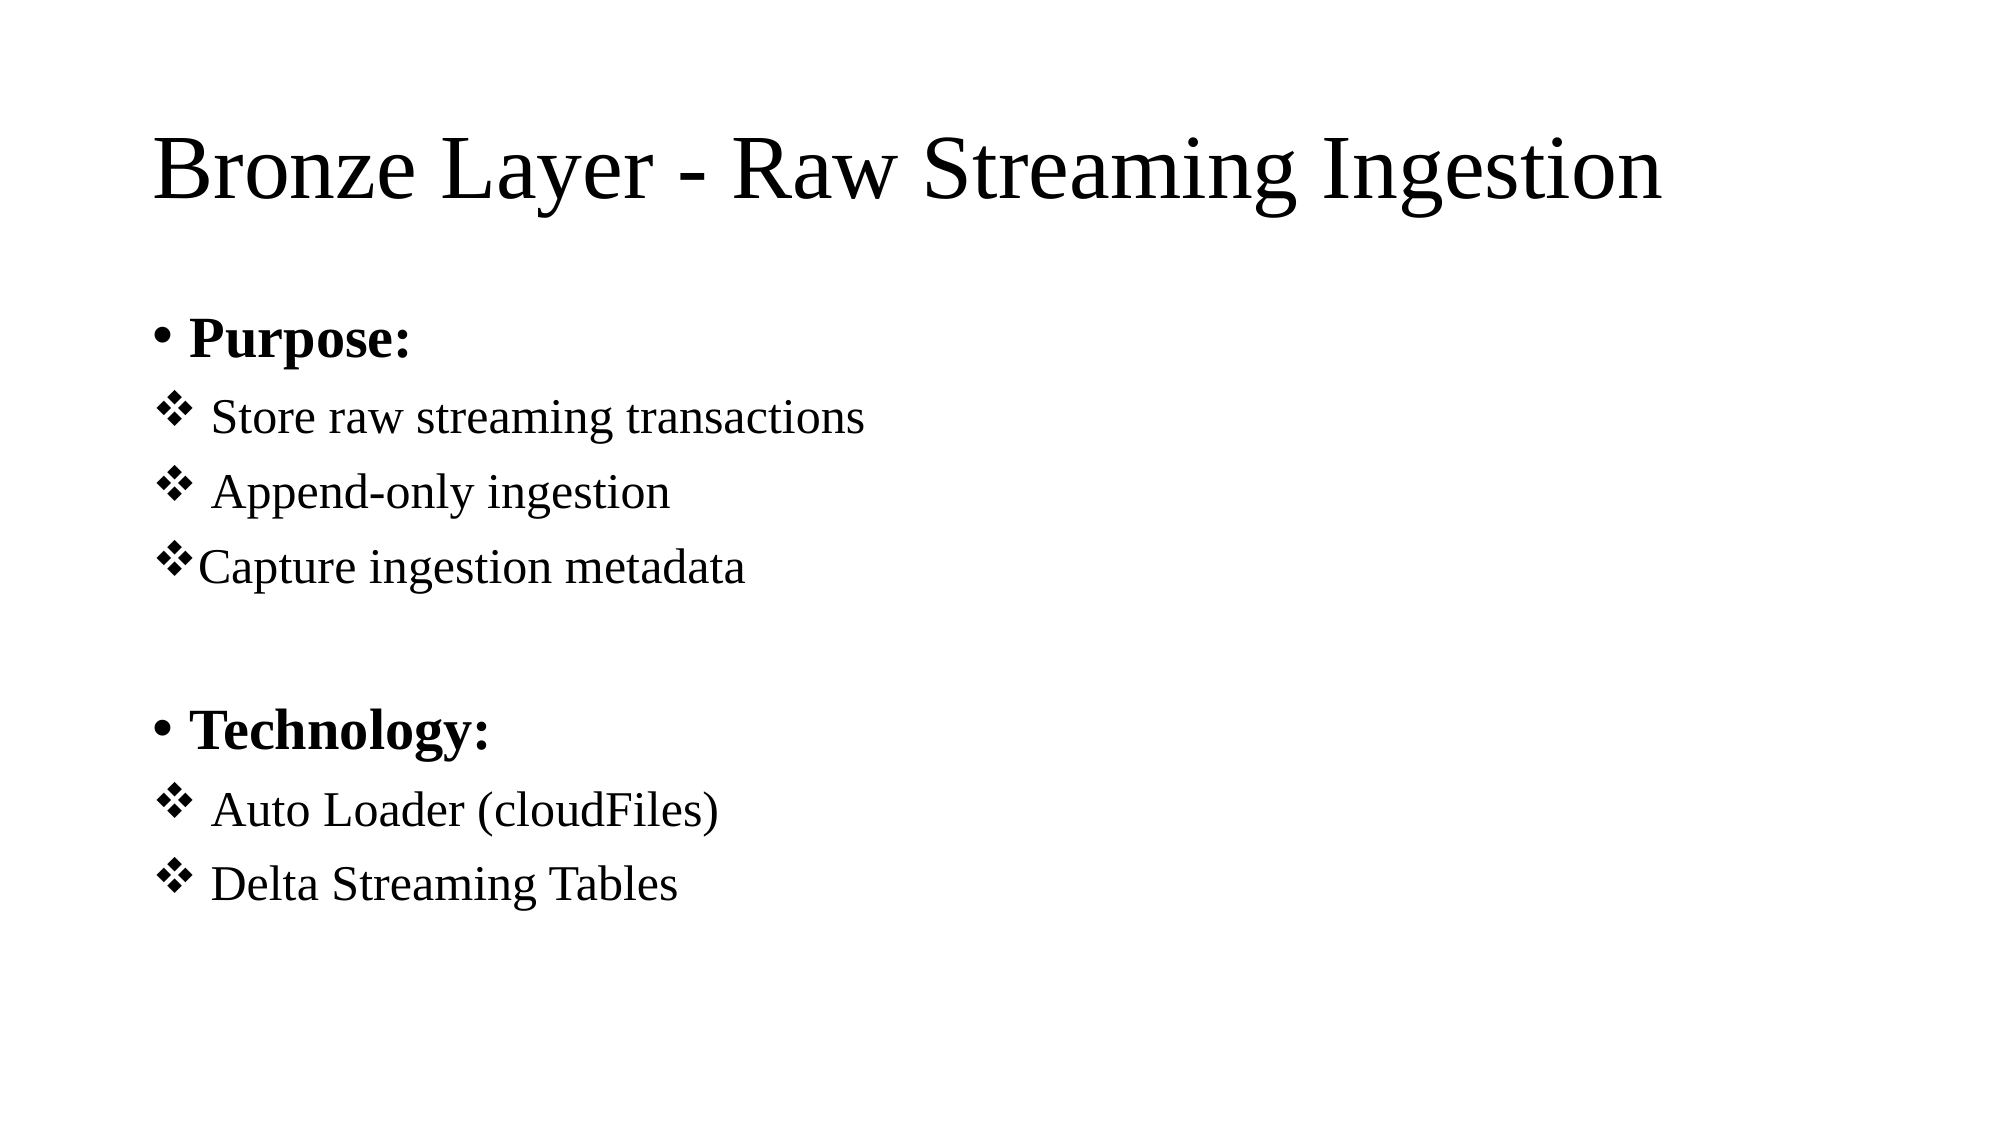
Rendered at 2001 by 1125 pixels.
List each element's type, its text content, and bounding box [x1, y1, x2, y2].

list Purpose: Store raw streaming transactions Append-only ingestion Capture ingestion metadata Technology: Auto Loader (cloudFiles) Delta Streaming Tables [137, 299, 1863, 1014]
title Bronze Layer - Raw Streaming Ingestion [137, 59, 1863, 278]
